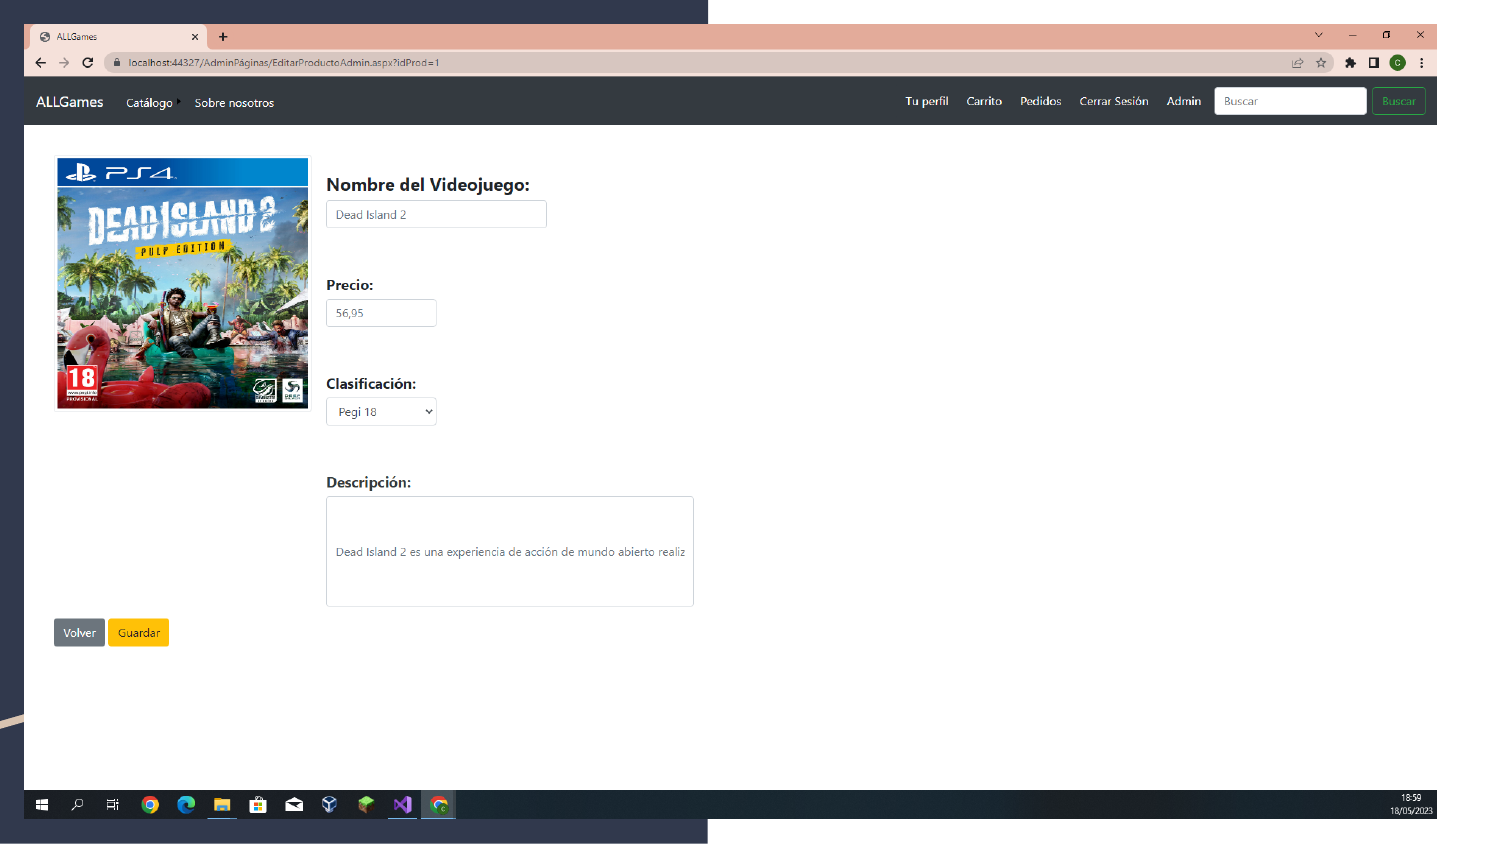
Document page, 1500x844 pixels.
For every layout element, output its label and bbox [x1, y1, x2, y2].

picture [24, 24, 1437, 819]
